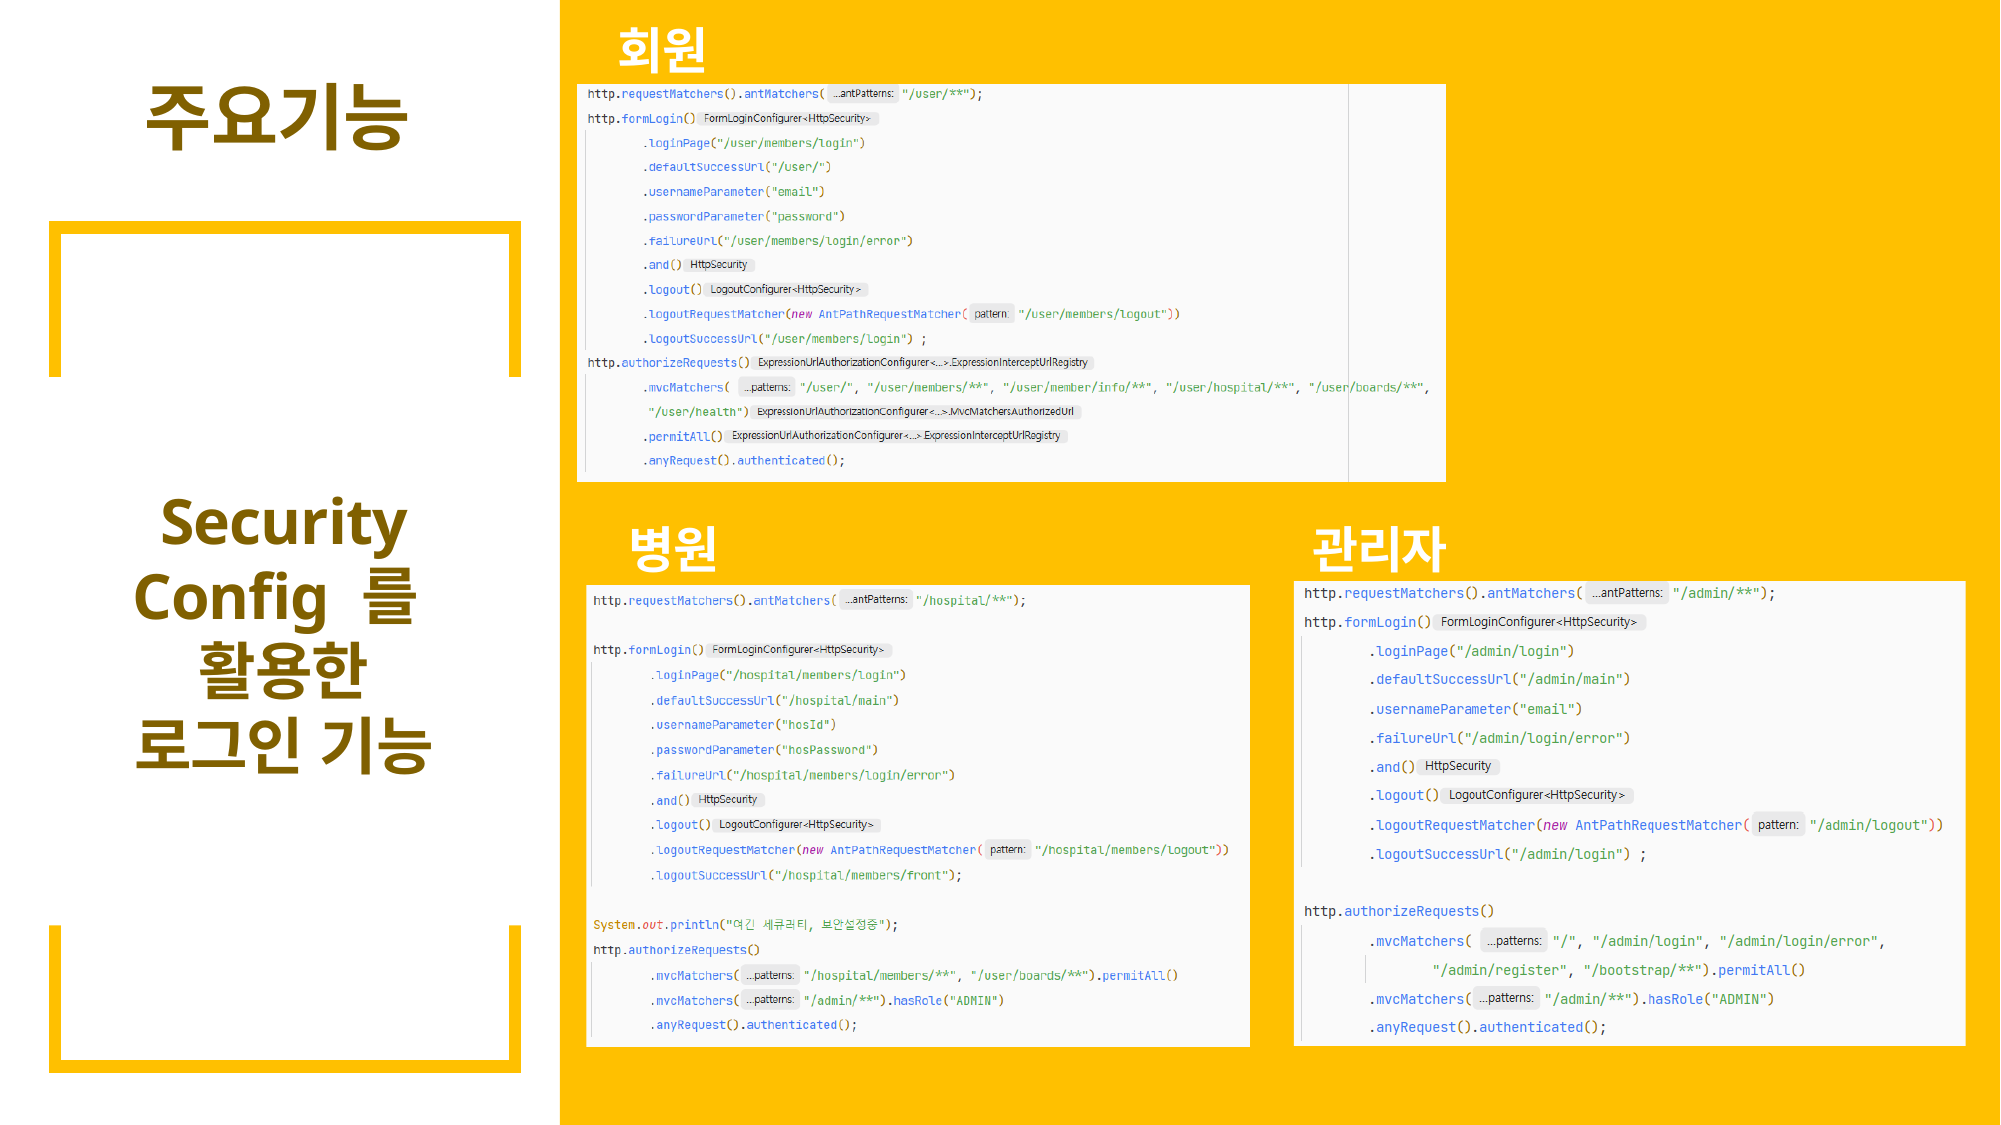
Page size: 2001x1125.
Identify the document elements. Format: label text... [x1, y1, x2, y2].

text_box 병원 [589, 511, 759, 585]
picture [577, 84, 1446, 482]
text_box 관리자 [1295, 511, 1465, 581]
picture [586, 585, 1250, 1047]
text_box 회원 [578, 12, 748, 84]
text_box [35, 227, 538, 1067]
picture [1293, 581, 1966, 1046]
text_box 주요기능 [20, 64, 556, 167]
